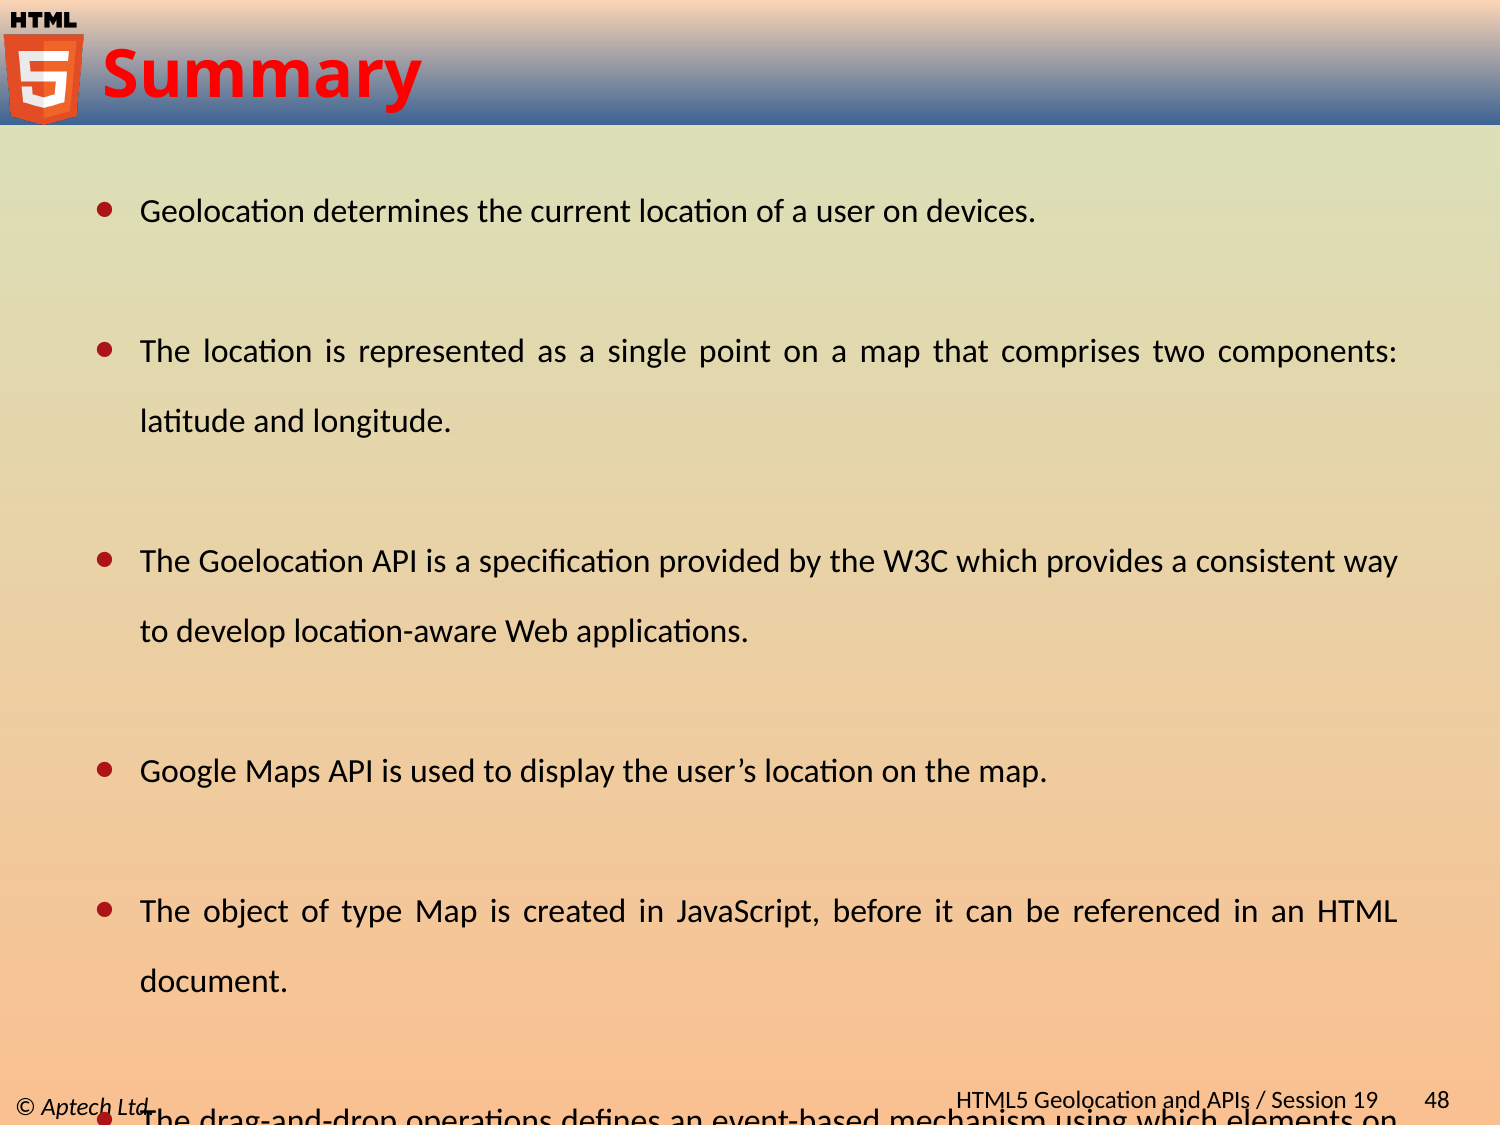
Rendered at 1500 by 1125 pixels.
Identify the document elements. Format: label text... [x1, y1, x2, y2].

picture [0, 12, 100, 125]
slide_number 48 [1413, 1084, 1465, 1113]
text_box Geolocation determines the current location of a user on devices. The location is represented as a single point on a map that comprises two components: latitude and longitude. The Goelocation API is a specification provided by the W3C which provides a consistent way to develop location-aware Web applications. Google Maps API is used to display the user’s location on the map. The object of type Map is created in JavaScript, before it can be referenced in an HTML document. The drag-and-drop operations defines an event-based mechanism using which elements on a Web page can be copied, reordered, or deleted. HTML5 supports offline Web applications that allow a user to work with them without being online. [49, 174, 1413, 1125]
title Summary [87, 37, 1338, 106]
